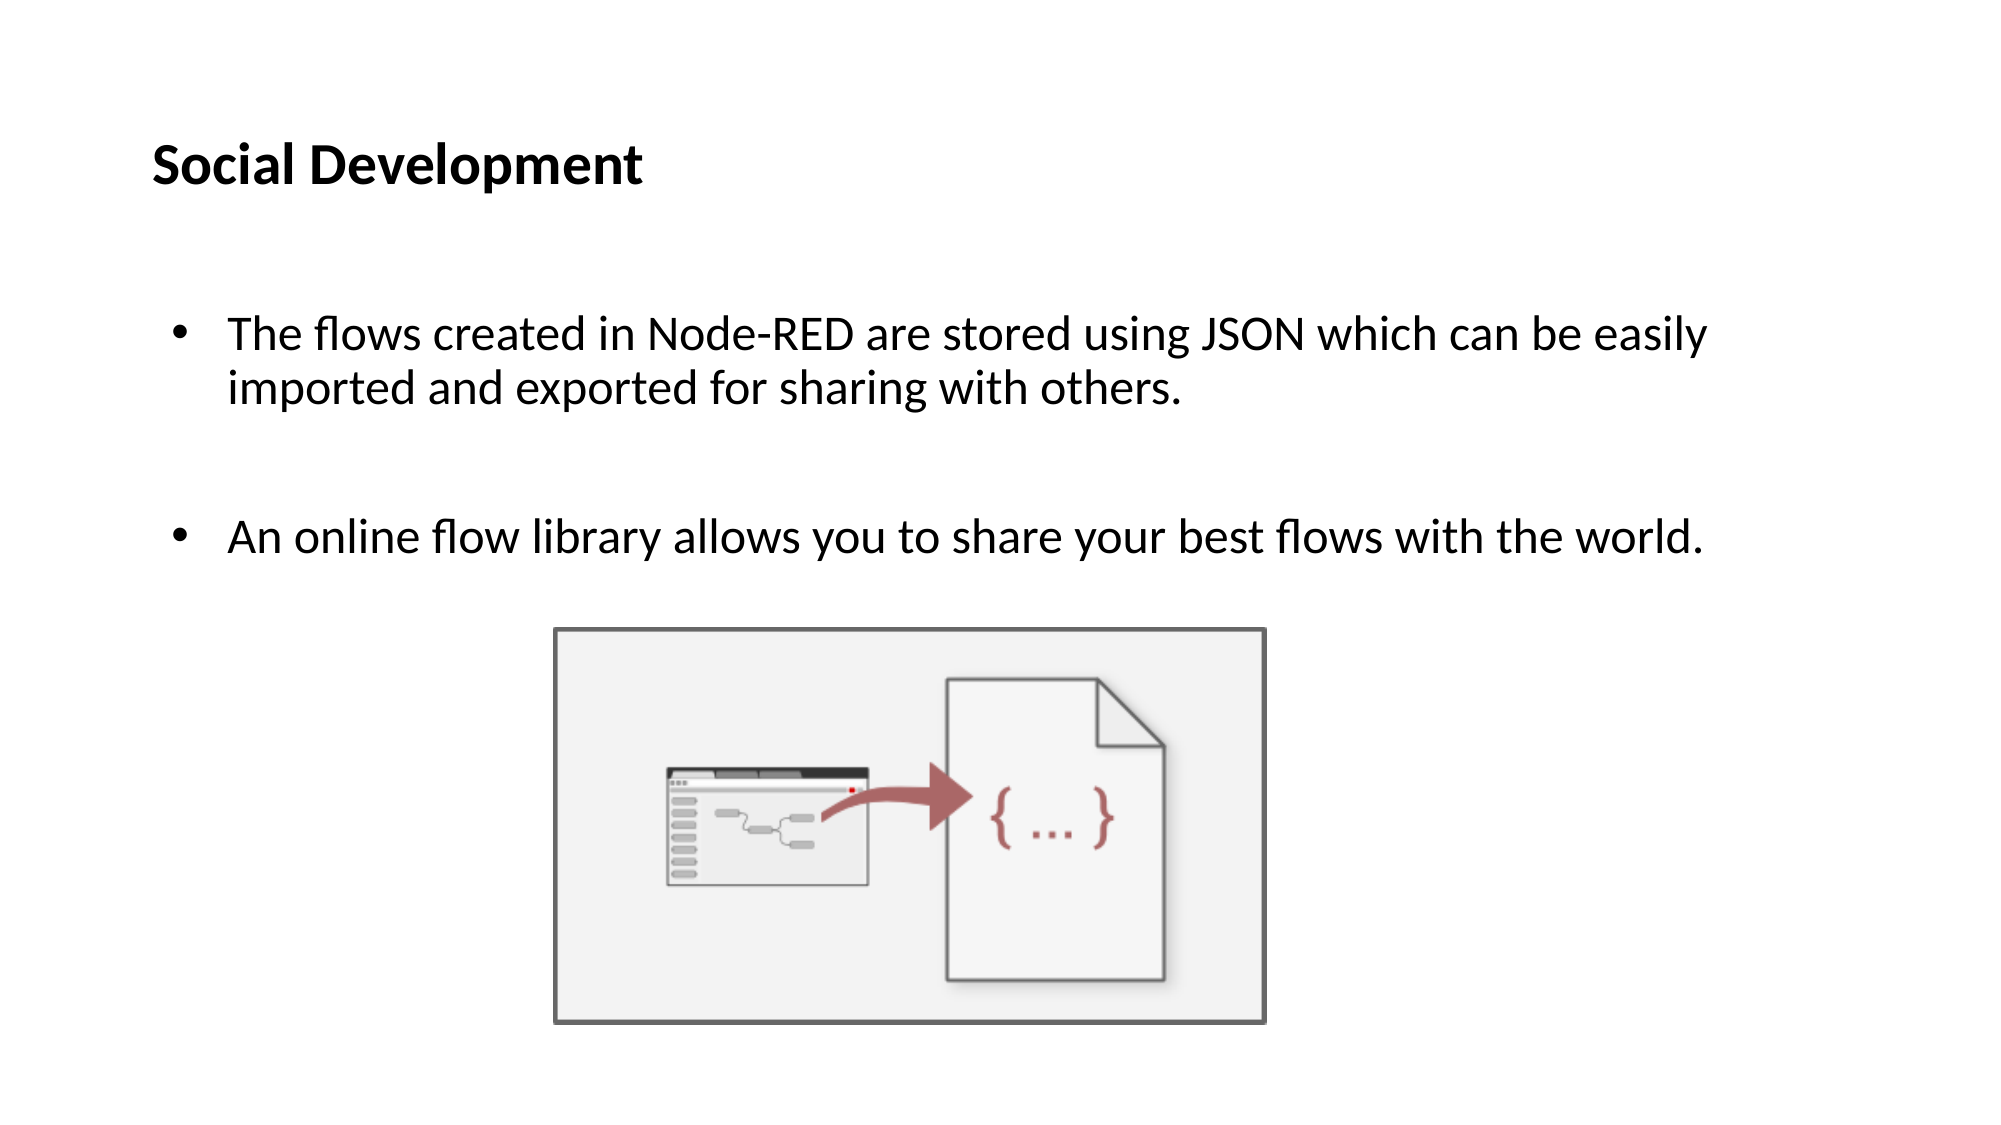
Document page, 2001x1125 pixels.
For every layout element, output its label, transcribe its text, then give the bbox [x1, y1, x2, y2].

title Social Development [137, 59, 1863, 278]
picture [553, 627, 1268, 1025]
list The flows created in Node-RED are stored using JSON which can be easily imported and exported for sharing with others. An online flow library allows you to share your best flows with the world. [137, 299, 1863, 1014]
